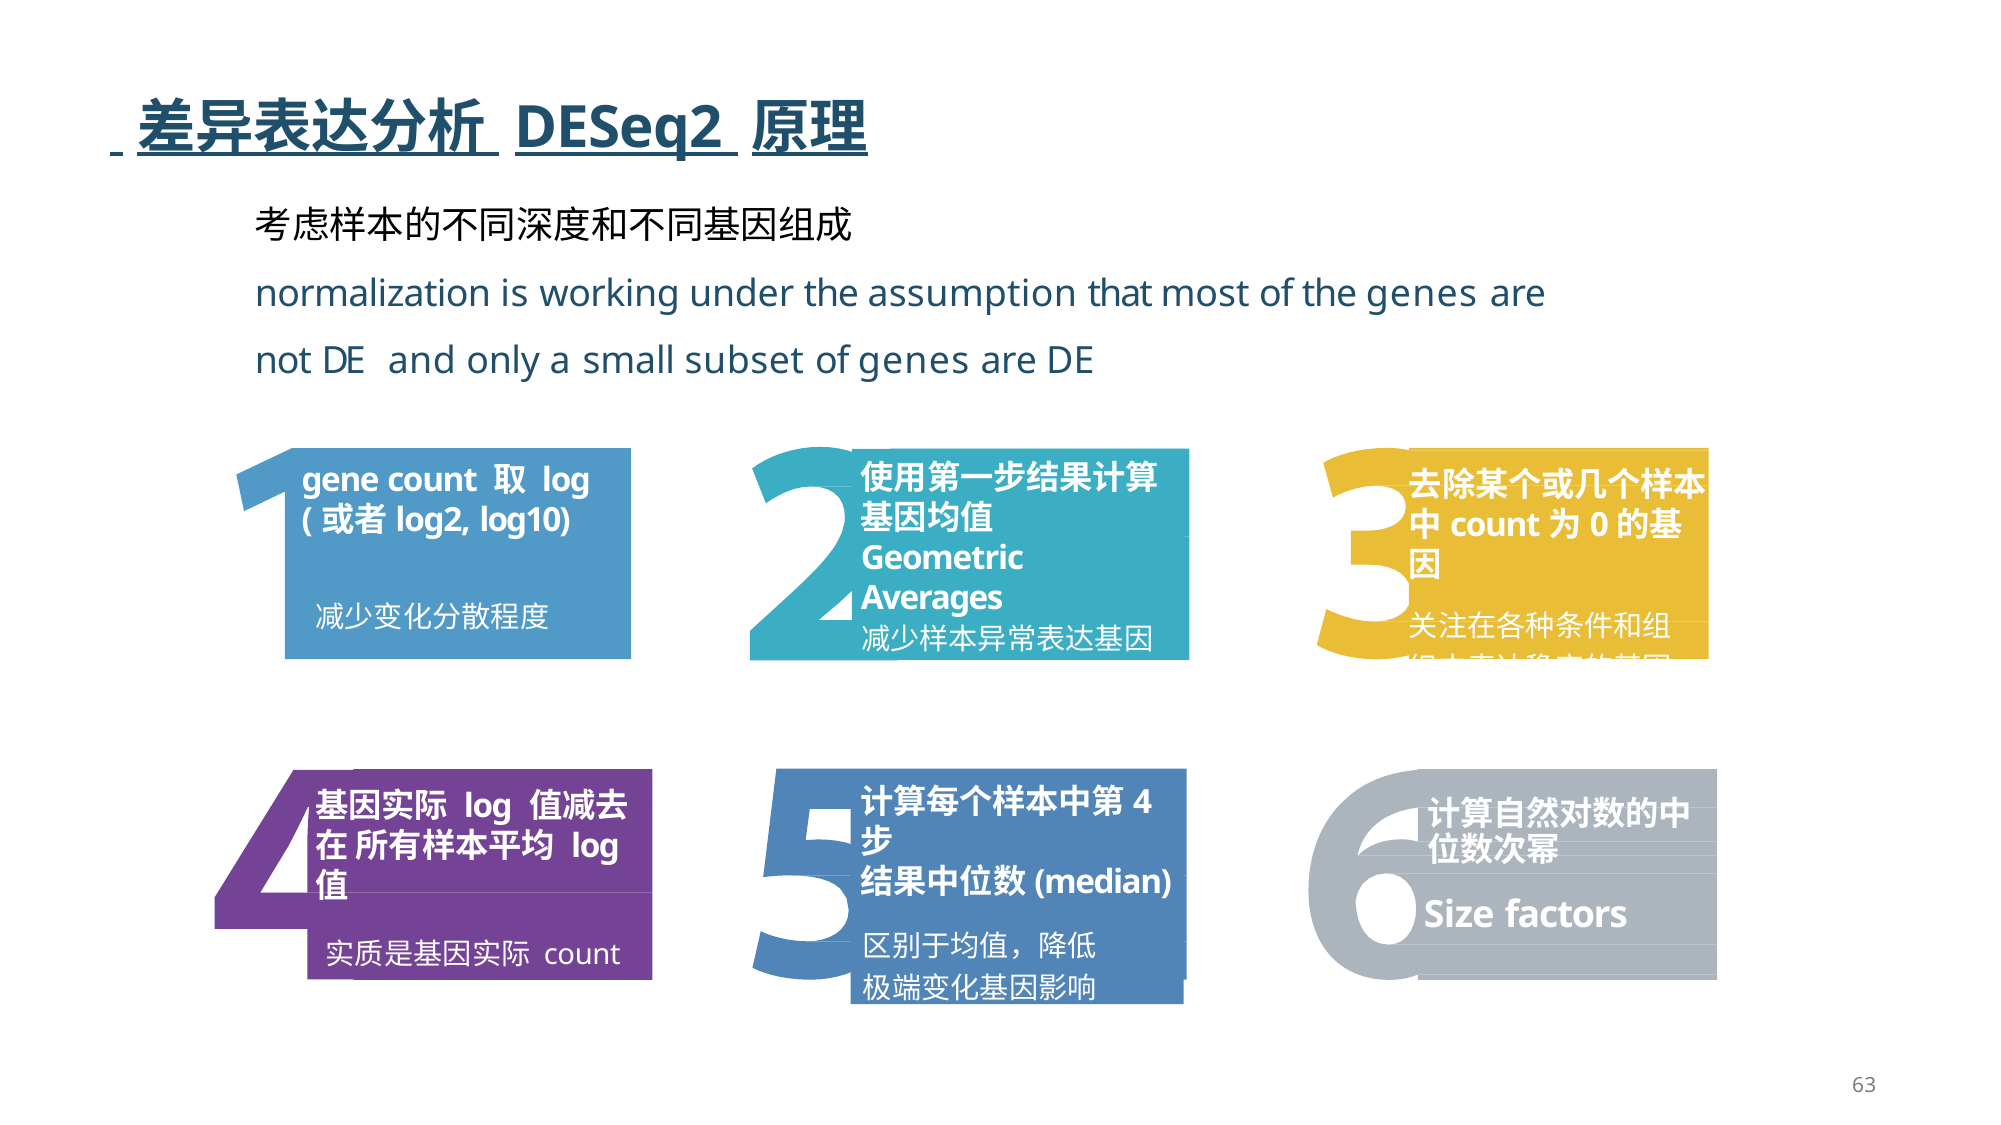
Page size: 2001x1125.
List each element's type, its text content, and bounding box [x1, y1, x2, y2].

text_box [214, 769, 653, 980]
text_box 去除某个或几个样本 中count为0的基因 关注在各种条件和组 织中表达稳定的基因 [1406, 460, 1718, 685]
text_box 考虑样本的不同深度和不同基因组成 normalization is working under the assumption that most of the genes are not DE and only a small subset of genes are DE [252, 176, 1591, 382]
text_box [749, 446, 858, 661]
text_box [1323, 447, 1709, 579]
title 差异表达分析 DESeq2 原理 [107, 87, 1893, 278]
text_box [1308, 769, 1718, 980]
text_box gene count 取 log (或者log2, log10) [299, 455, 603, 538]
text_box 减少变化分散程度 [313, 596, 552, 634]
text_box 基因实际 log 值减去在 所有样本平均 log 值 实质是基因实际 count 和平均 count 的比值 [313, 782, 653, 1013]
text_box [236, 448, 632, 660]
slide_number 63 [1847, 1054, 1880, 1125]
text_box 使用第一步结果计算 基因均值 Geometric Averages 减少样本异常表达基因 的影响 [858, 454, 1184, 697]
text_box [752, 768, 1187, 980]
text_box 计算自然对数的中位数次幂 [1425, 789, 1696, 868]
text_box [851, 448, 1185, 660]
text_box [1185, 448, 1190, 660]
text_box Size factors [1407, 892, 1643, 943]
text_box 计算每个样本中第4步 结果中位数(median) 区别于均值，降低 极端变化基因影响 [850, 769, 1184, 1005]
text_box [1316, 609, 1406, 660]
